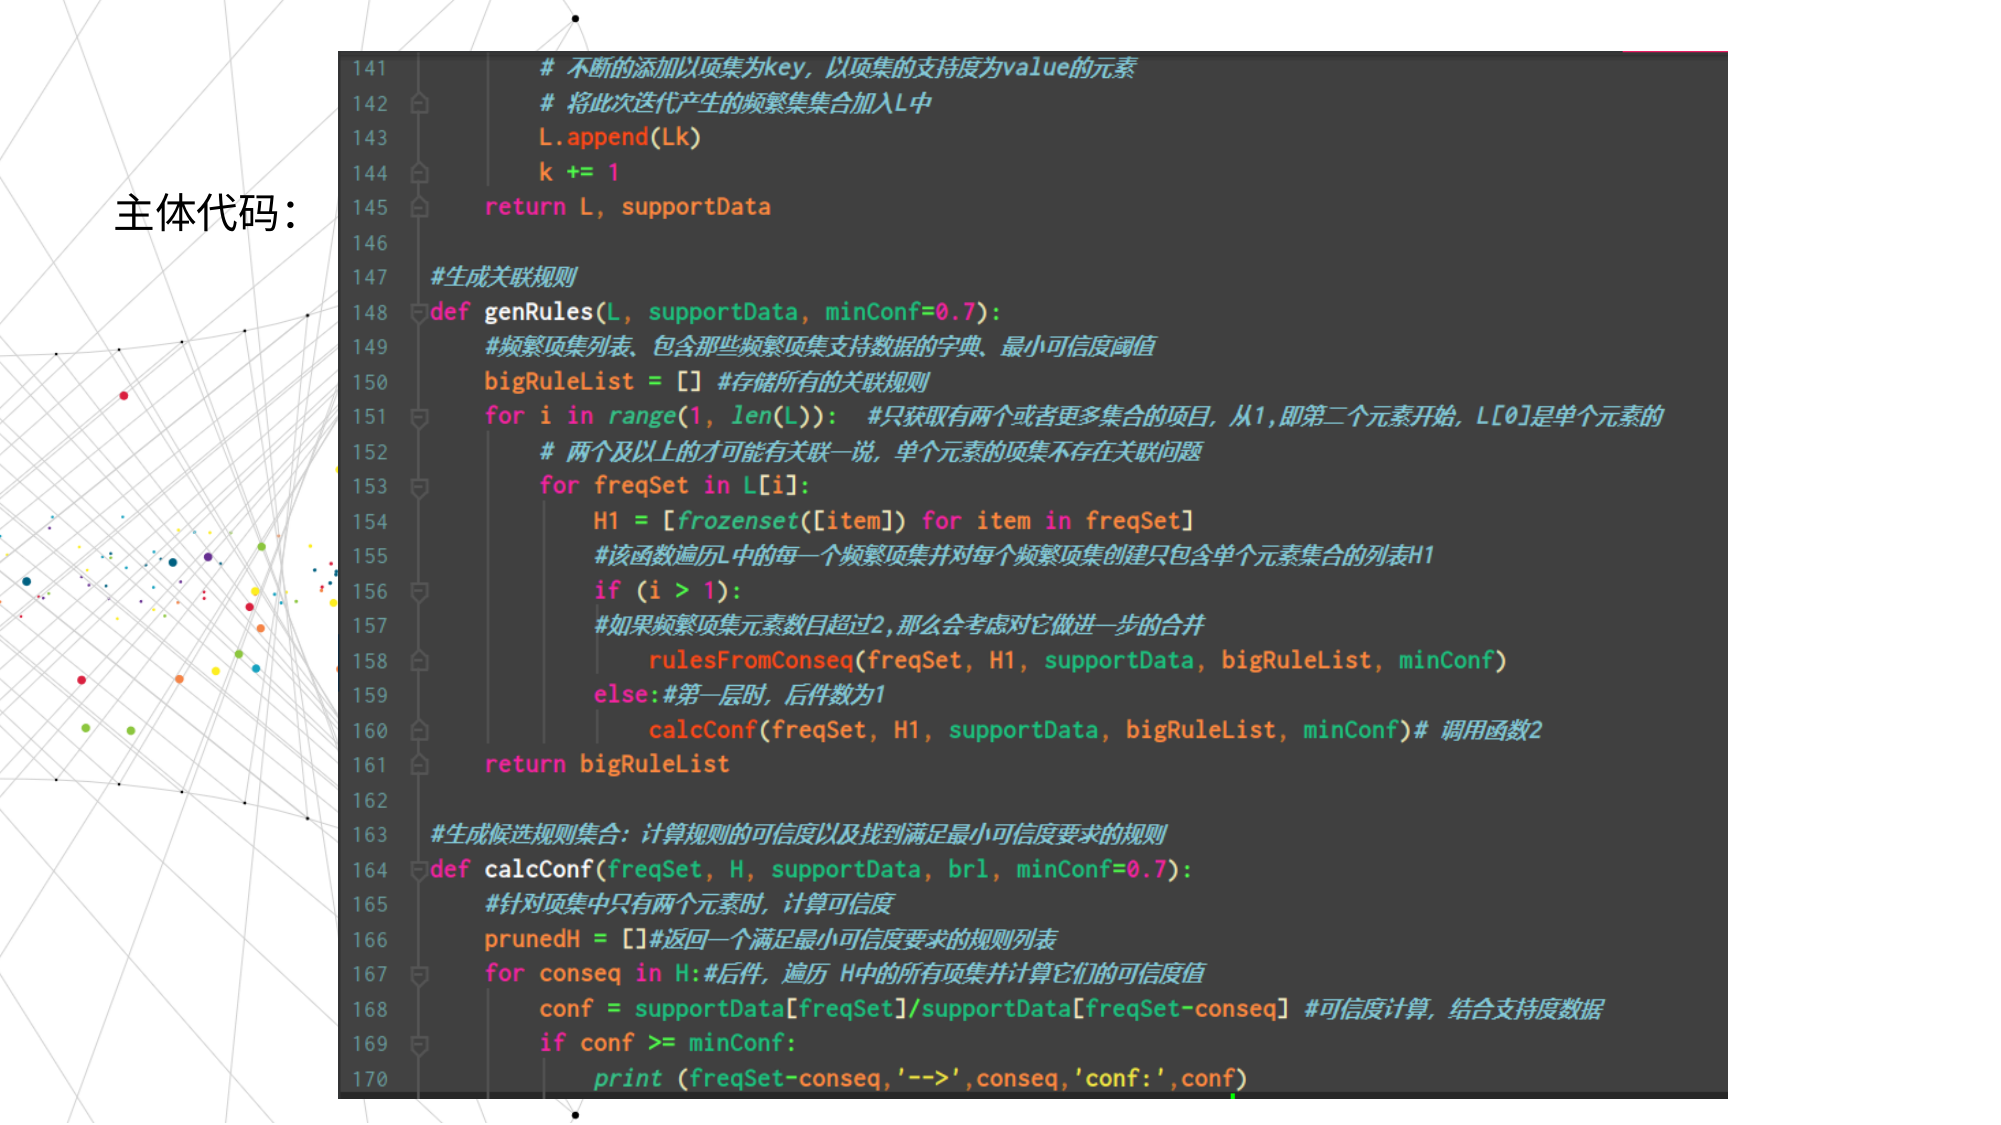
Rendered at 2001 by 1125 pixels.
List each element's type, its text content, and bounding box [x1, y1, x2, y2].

text_box 主体代码： [98, 164, 337, 245]
picture [0, 0, 1728, 1123]
